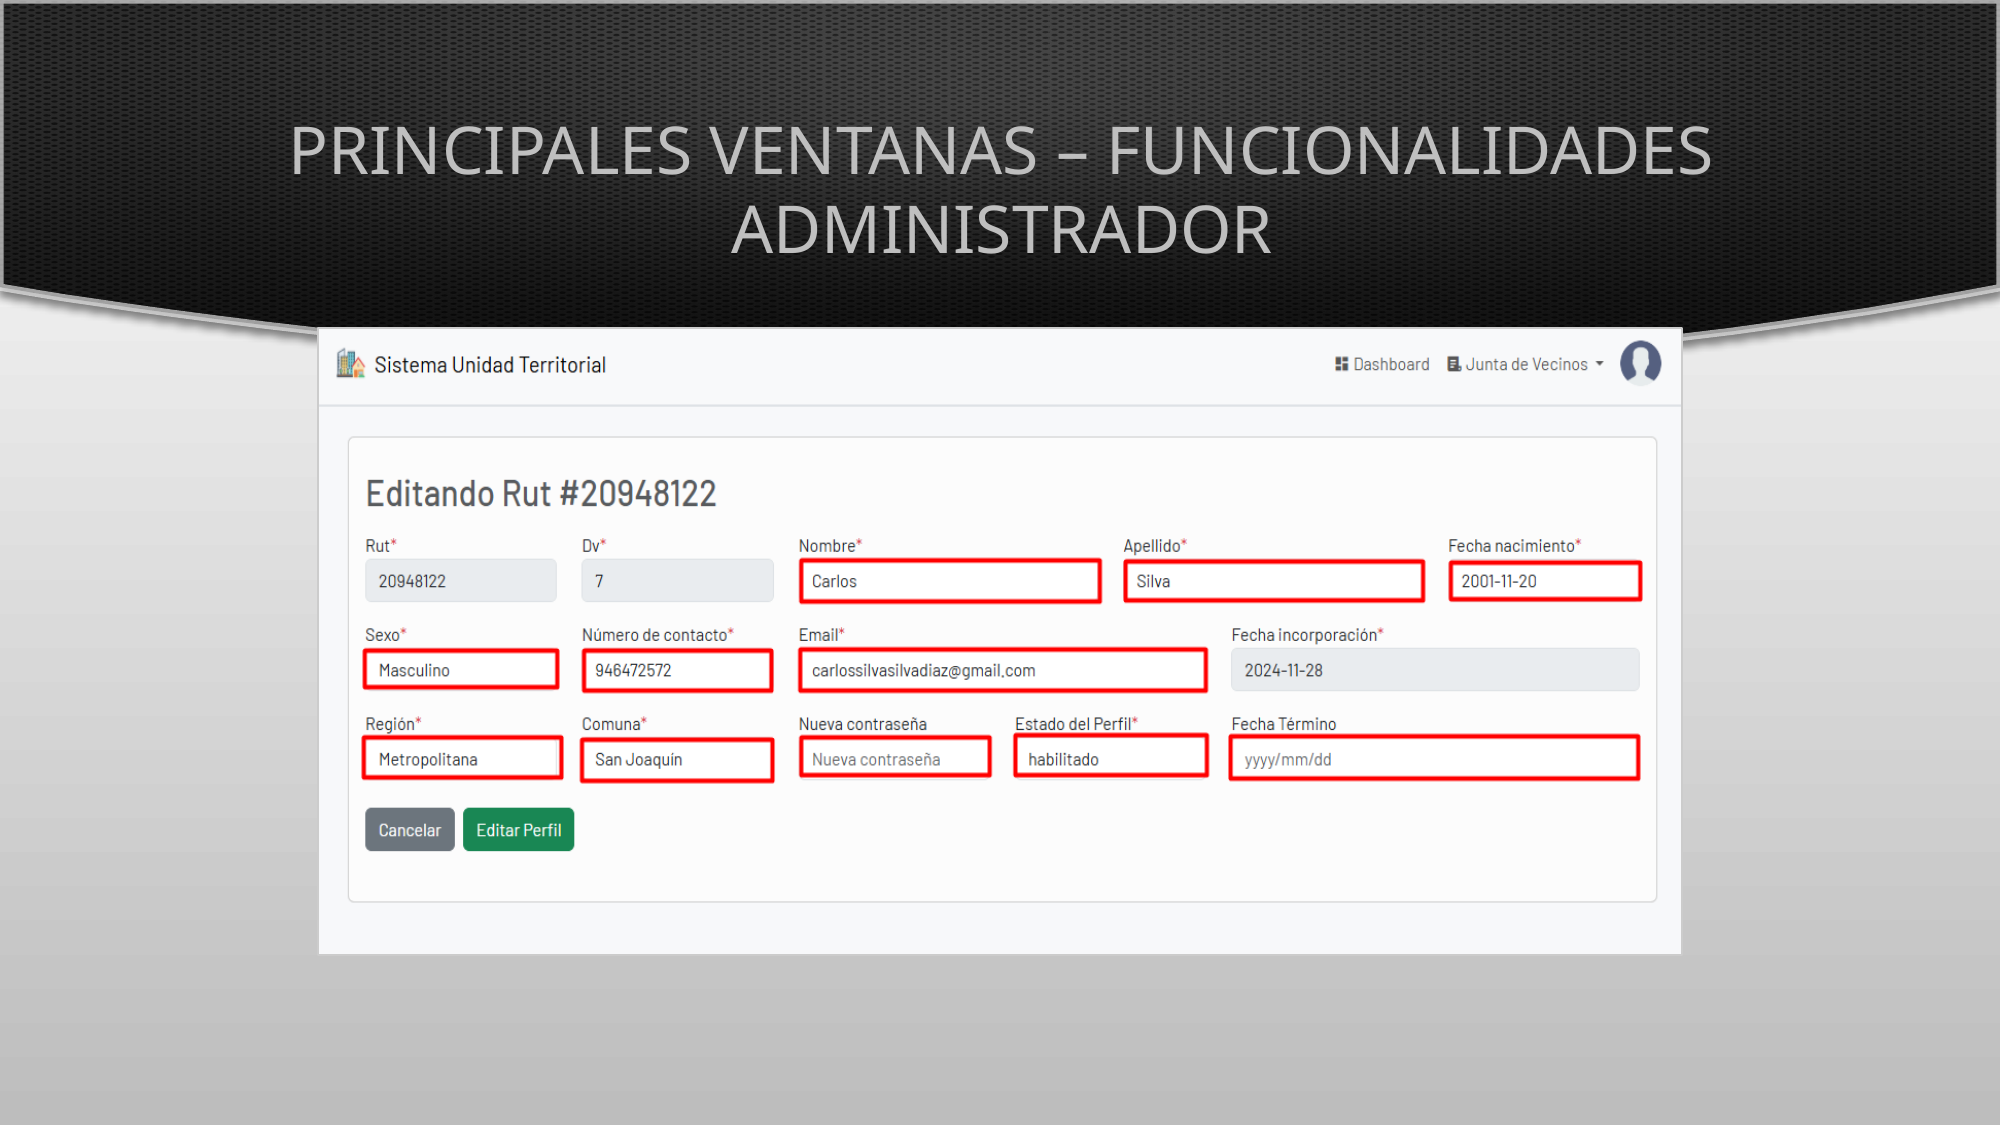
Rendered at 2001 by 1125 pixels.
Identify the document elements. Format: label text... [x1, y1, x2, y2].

text_box [0, 0, 2000, 339]
text_box [0, 303, 2000, 1125]
picture [318, 328, 1682, 955]
title Principales ventanas – funcionalidades administrador [61, 99, 1943, 275]
